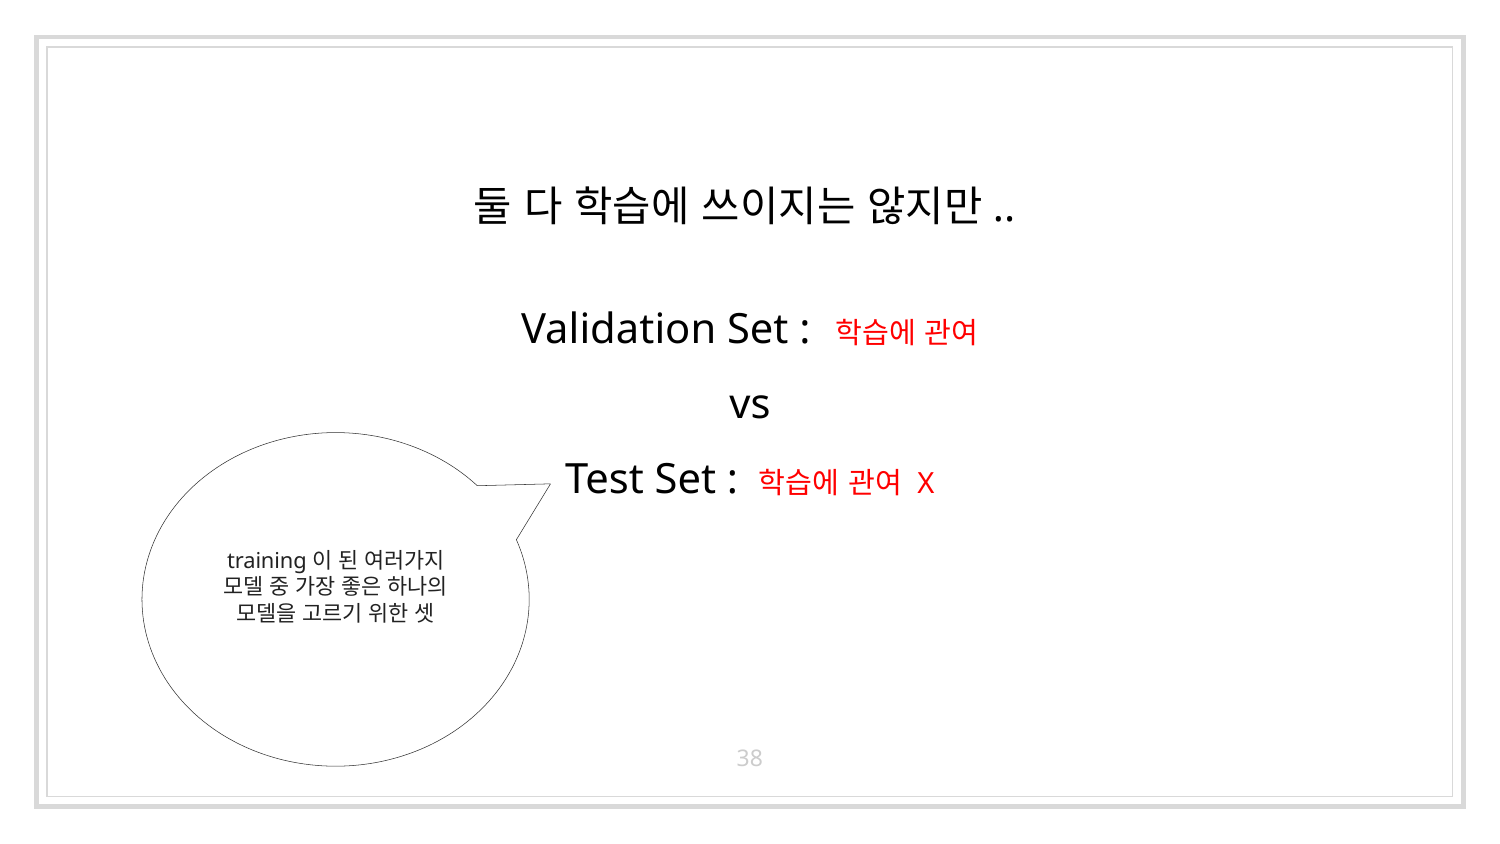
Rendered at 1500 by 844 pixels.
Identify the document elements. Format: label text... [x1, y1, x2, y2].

title Validation Set : 학습에 관여 vs Test Set : 학습에 관여 X [265, 326, 1235, 517]
text_box training이 된 여러가지 모델 중 가장 좋은 하나의 모델을 고르기 위한 셋 [139, 430, 553, 769]
text_box 둘 다 학습에 쓰이지는 않지만.. [265, 155, 1235, 245]
slide_number 38 [705, 725, 795, 790]
